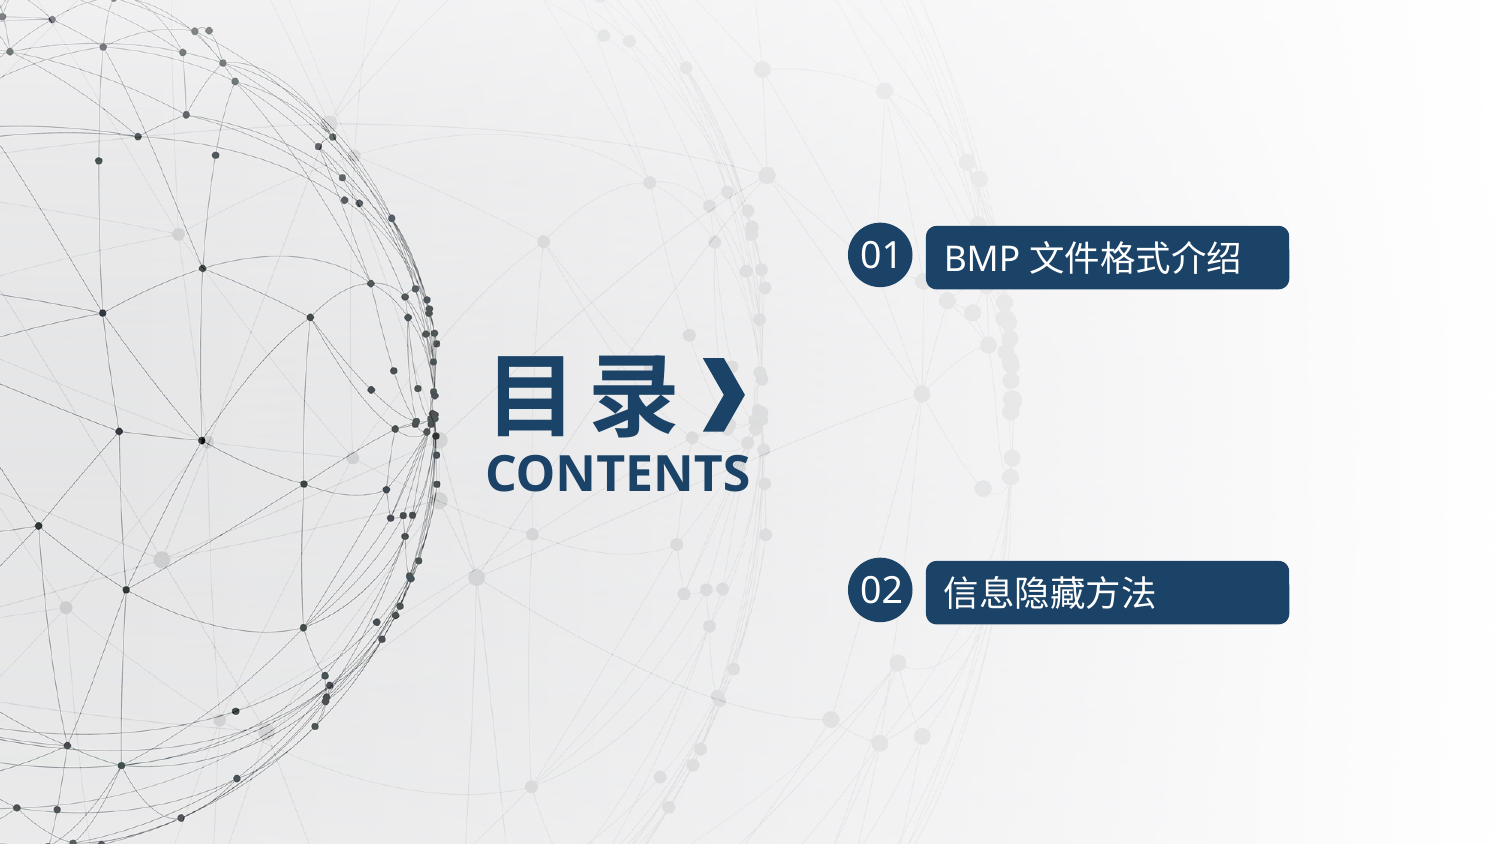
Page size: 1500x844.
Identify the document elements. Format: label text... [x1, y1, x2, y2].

text_box CONTENTS [470, 433, 817, 509]
text_box [701, 357, 747, 433]
text_box 信息隐藏方法 [925, 560, 1290, 625]
picture [0, 0, 1500, 844]
text_box BMP文件格式介绍 [925, 225, 1290, 290]
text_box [842, 222, 921, 288]
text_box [842, 557, 921, 623]
text_box 目 录 [470, 330, 823, 455]
